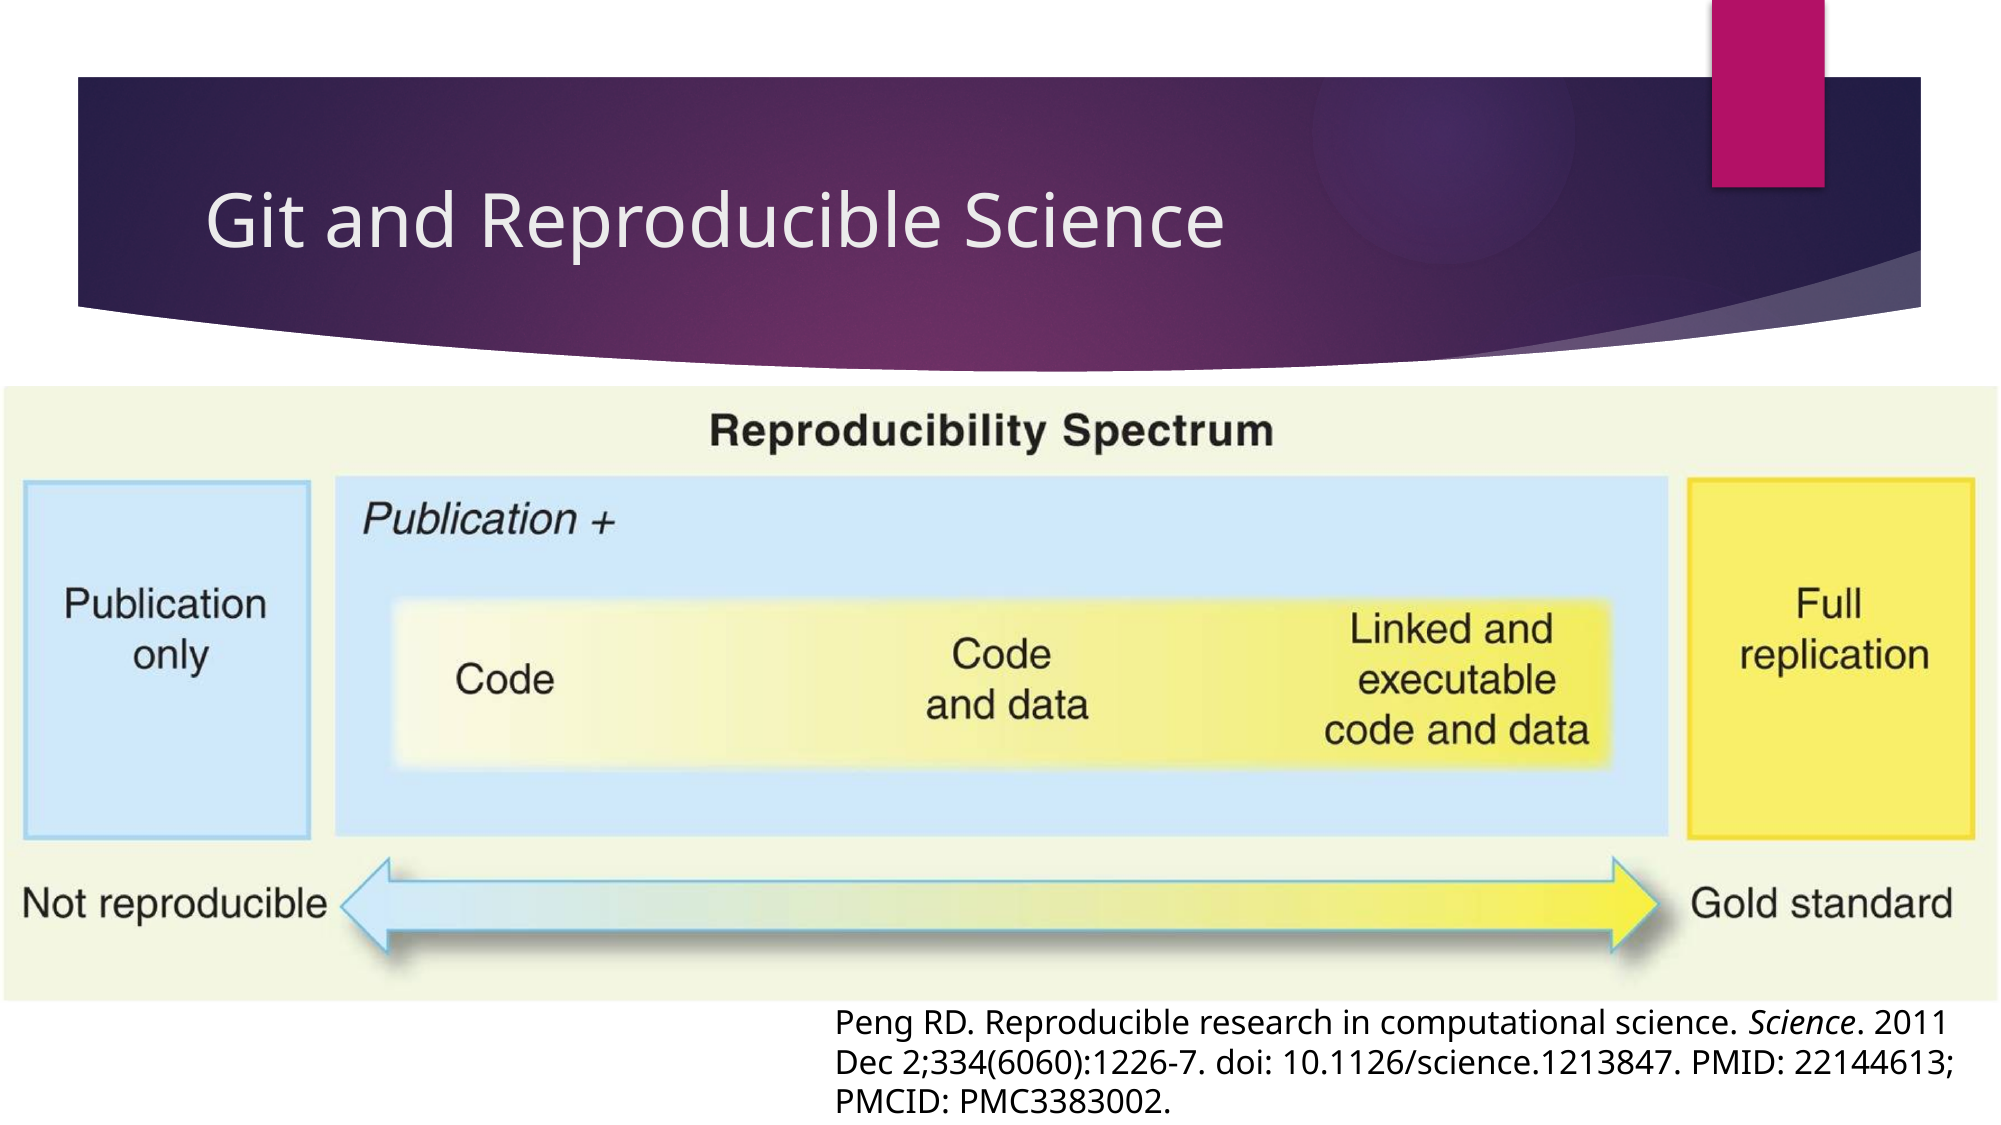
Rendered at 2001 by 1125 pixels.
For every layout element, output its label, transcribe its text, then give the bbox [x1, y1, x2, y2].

text_box Peng RD. Reproducible research in computational science. Science. 2011 Dec 2;334(6060):1226-7. doi: 10.1126/science.1213847. PMID: 22144613; PMCID: PMC3383002. [819, 1014, 2000, 1125]
picture [0, 386, 2000, 1003]
title Git and Reproducible Science [189, 159, 1627, 276]
